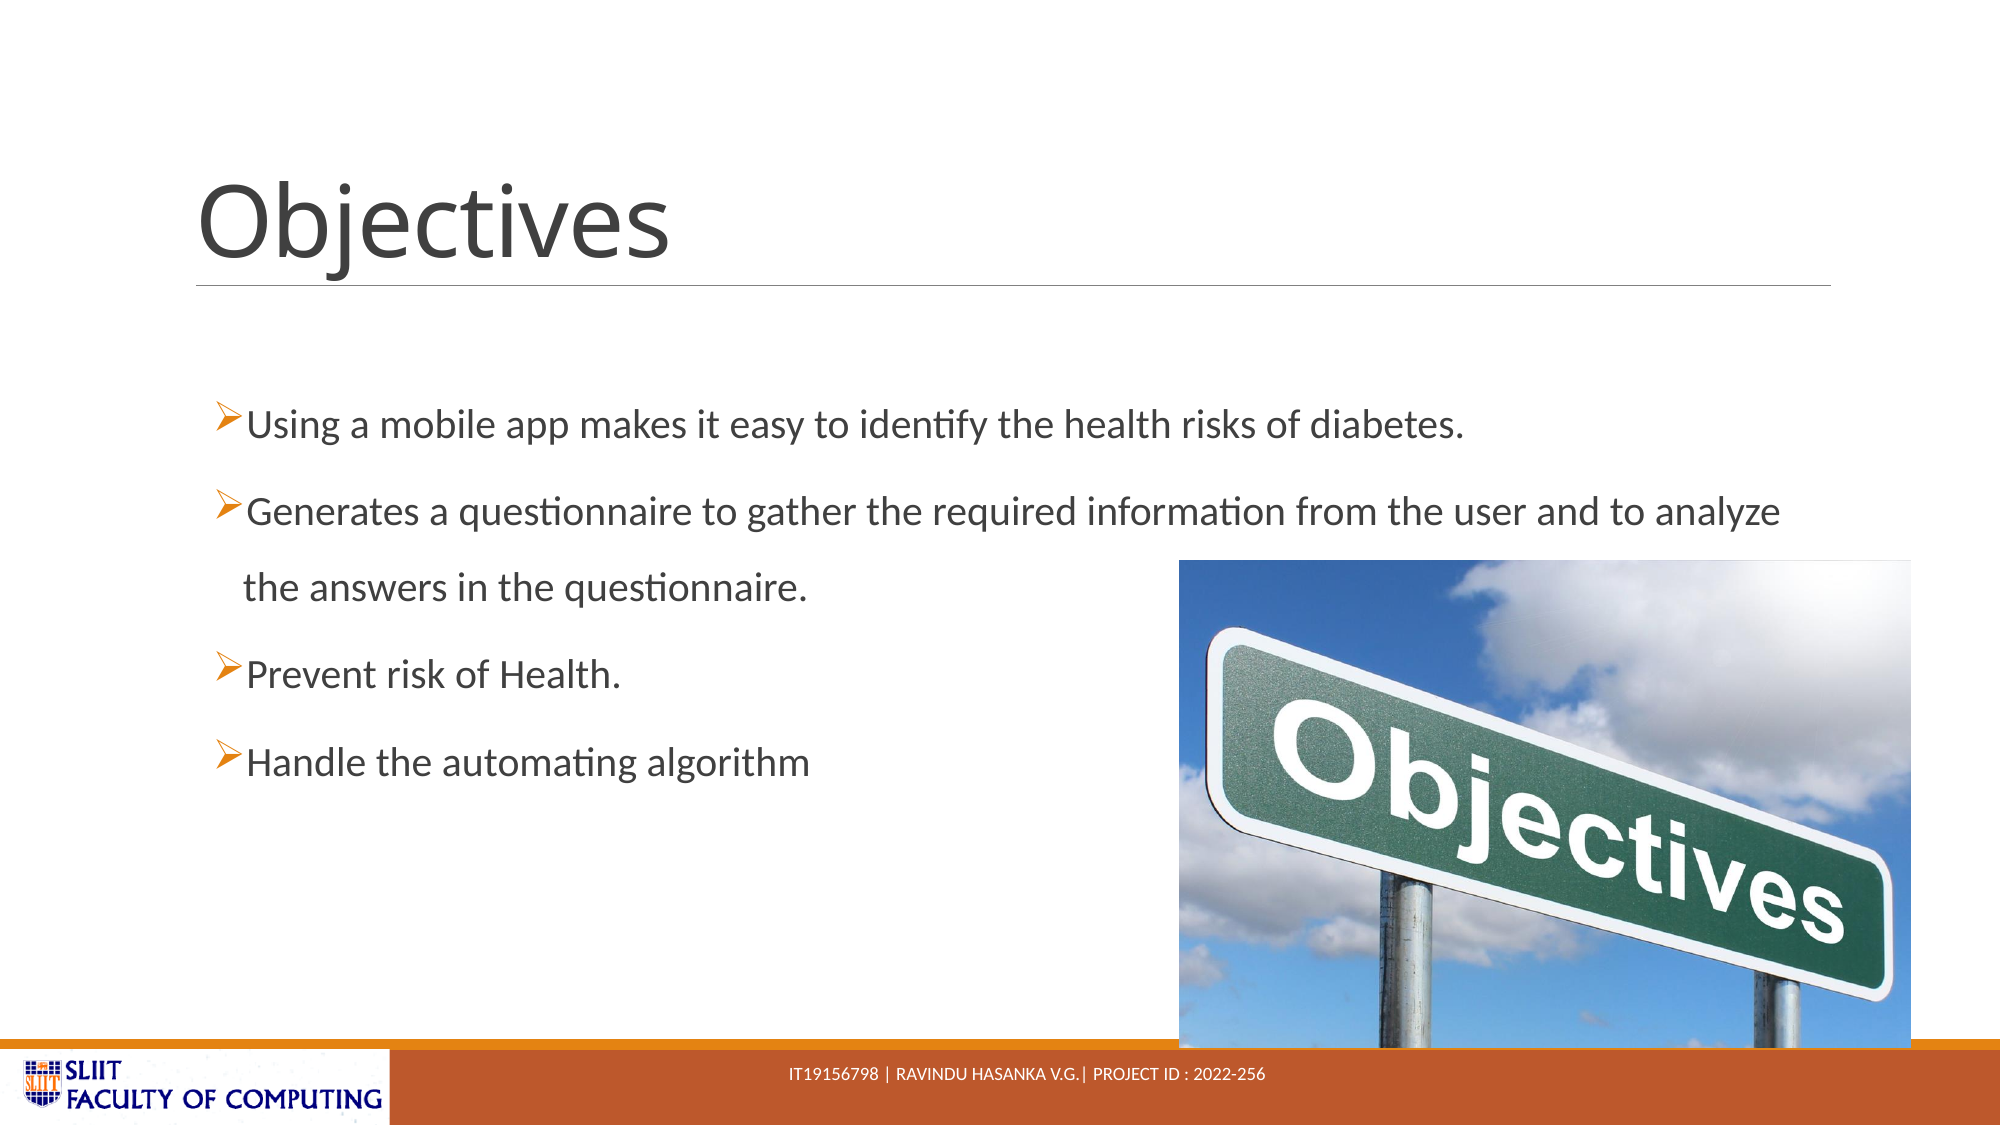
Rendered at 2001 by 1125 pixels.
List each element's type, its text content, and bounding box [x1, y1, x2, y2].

picture [0, 1049, 390, 1125]
title Objectives [180, 47, 1830, 285]
list Using a mobile app makes it easy to identify the health risks of diabetes. Generates a questionnaire to gather the required information from the user and to analyze the answers in the questionnaire. Prevent risk of Health. Handle the automating algorithm [180, 363, 1830, 963]
footer IT19156798 | Ravindu Hasanka V.G.| Project ID : 2022-256 [662, 1042, 1392, 1103]
picture [1178, 559, 1912, 1049]
